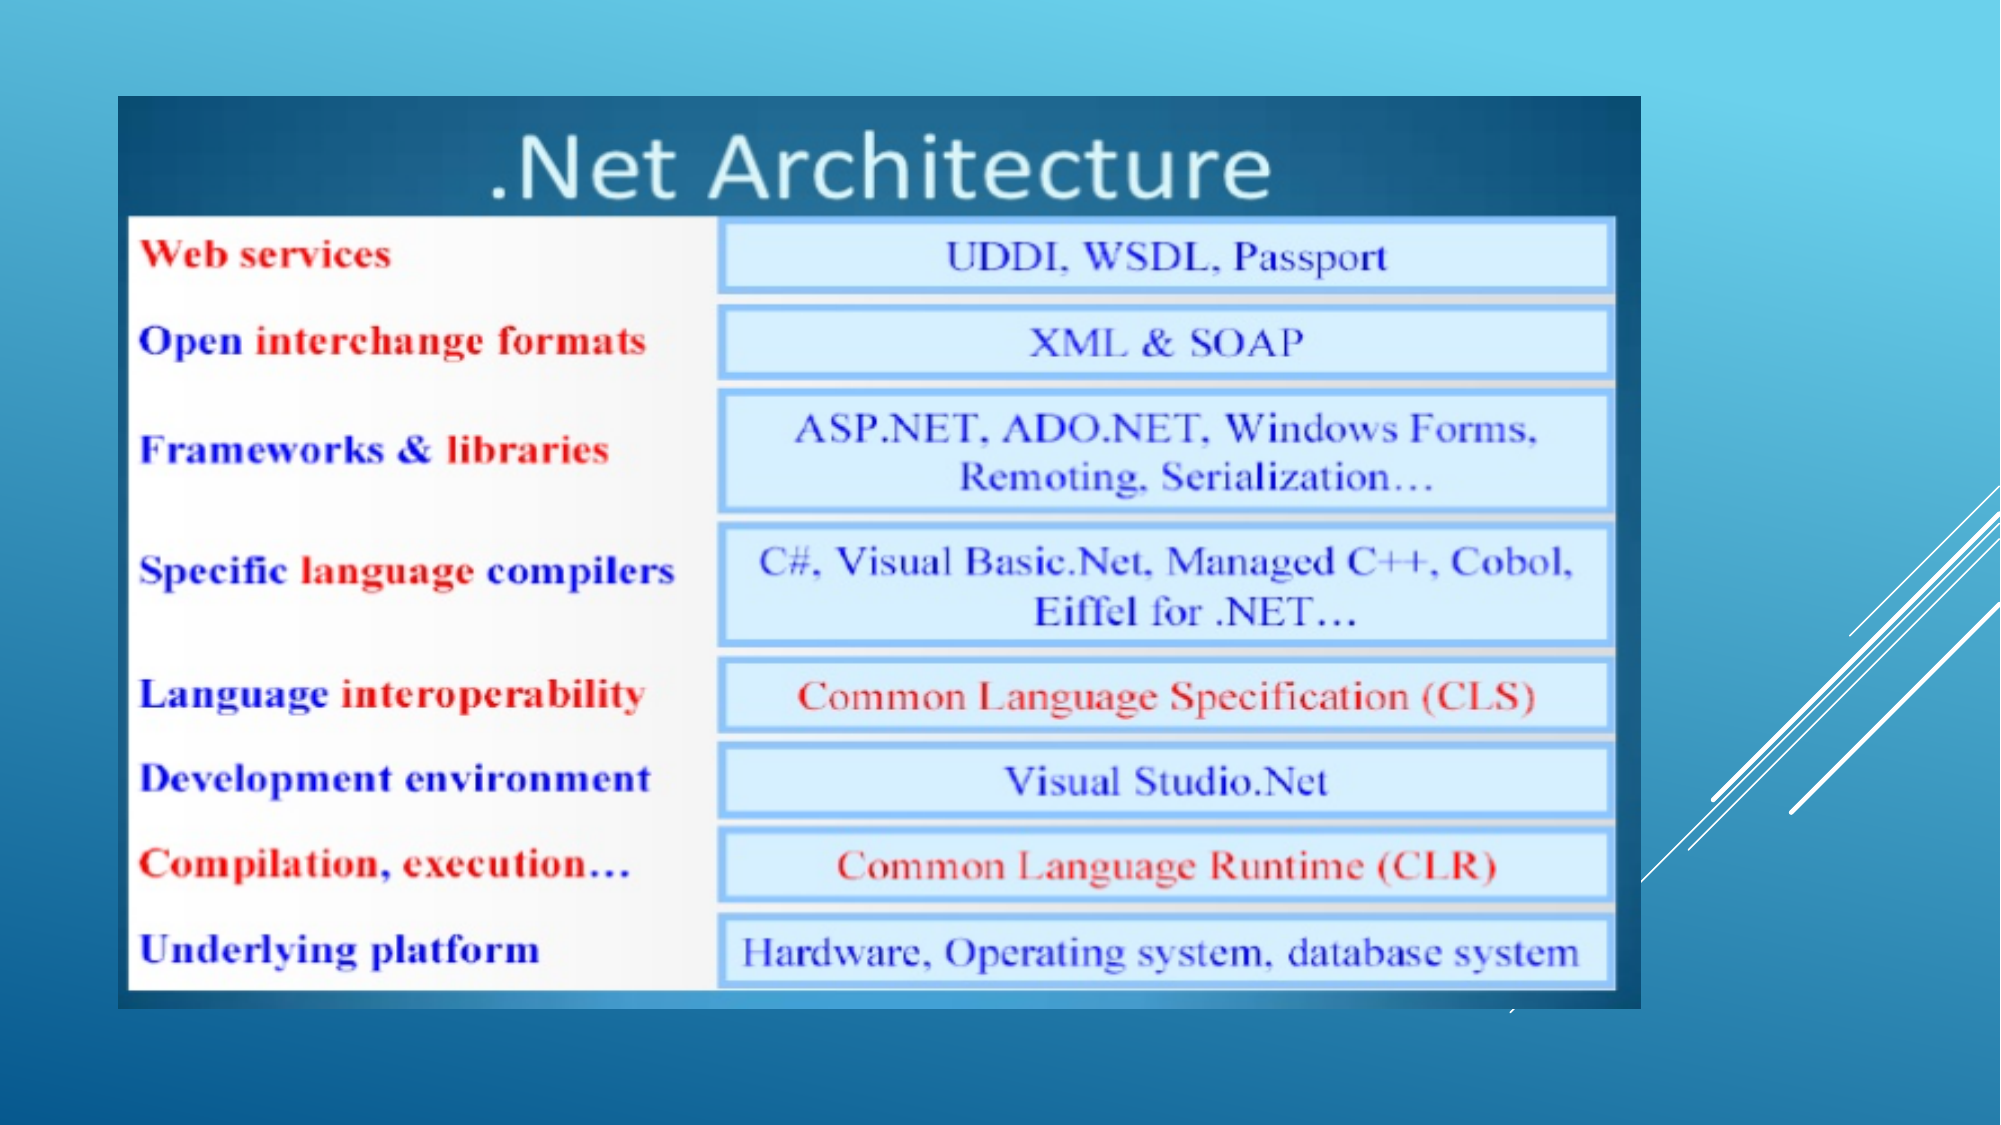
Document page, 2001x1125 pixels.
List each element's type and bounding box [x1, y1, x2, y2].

list [118, 96, 1641, 1009]
